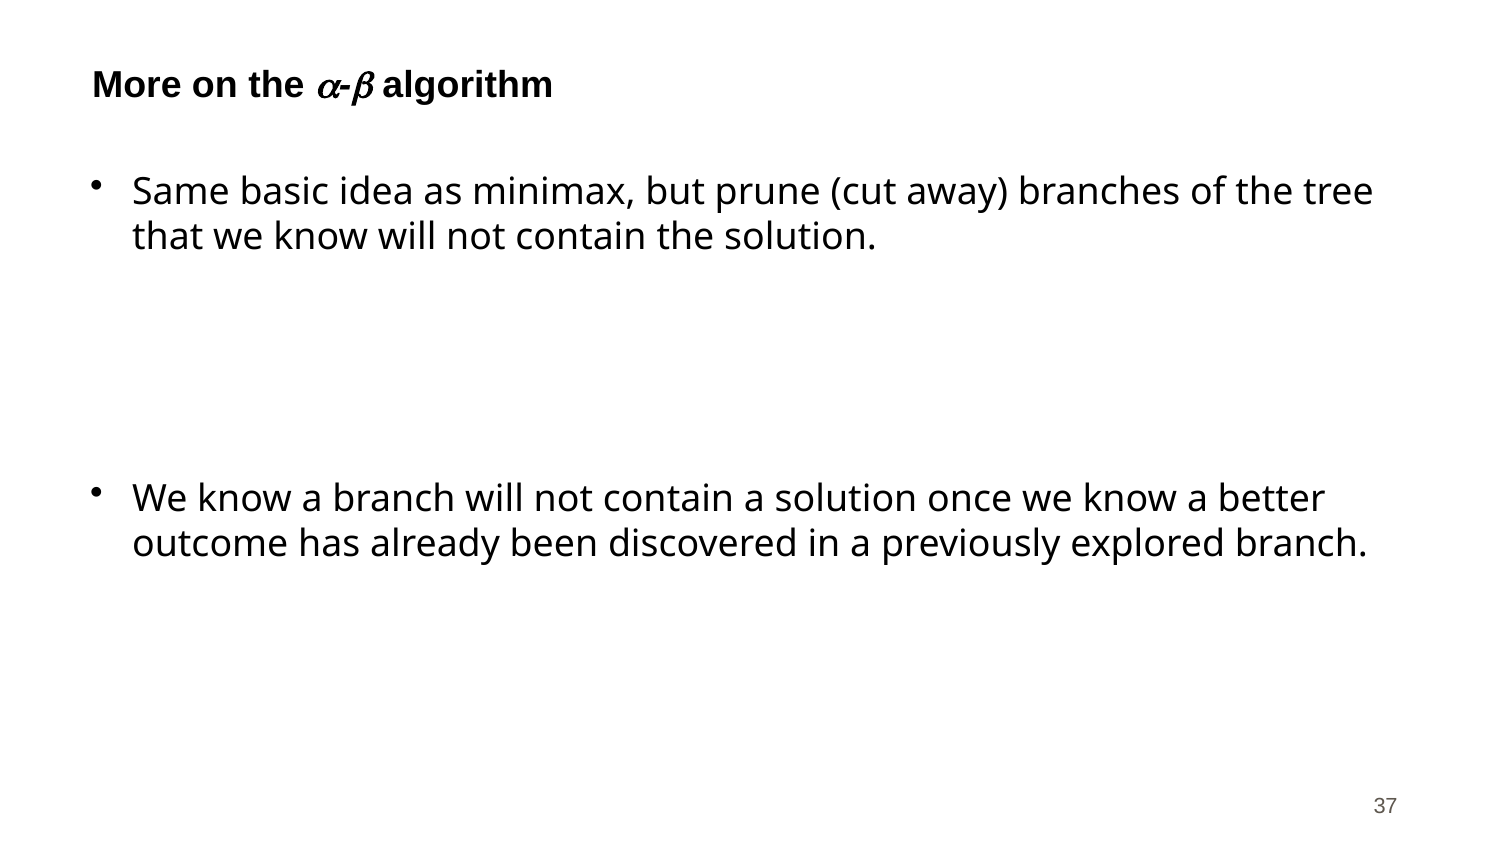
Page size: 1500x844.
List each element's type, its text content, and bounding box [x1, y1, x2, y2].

slide_number 37 [1099, 768, 1413, 826]
title More on the - algorithm [76, 27, 1415, 113]
list Same basic idea as minimax, but prune (cut away) branches of the tree that we know will not contain the solution. We know a branch will not contain a solution once we know a better outcome has already been discovered in a previously explored branch. [74, 159, 1417, 746]
